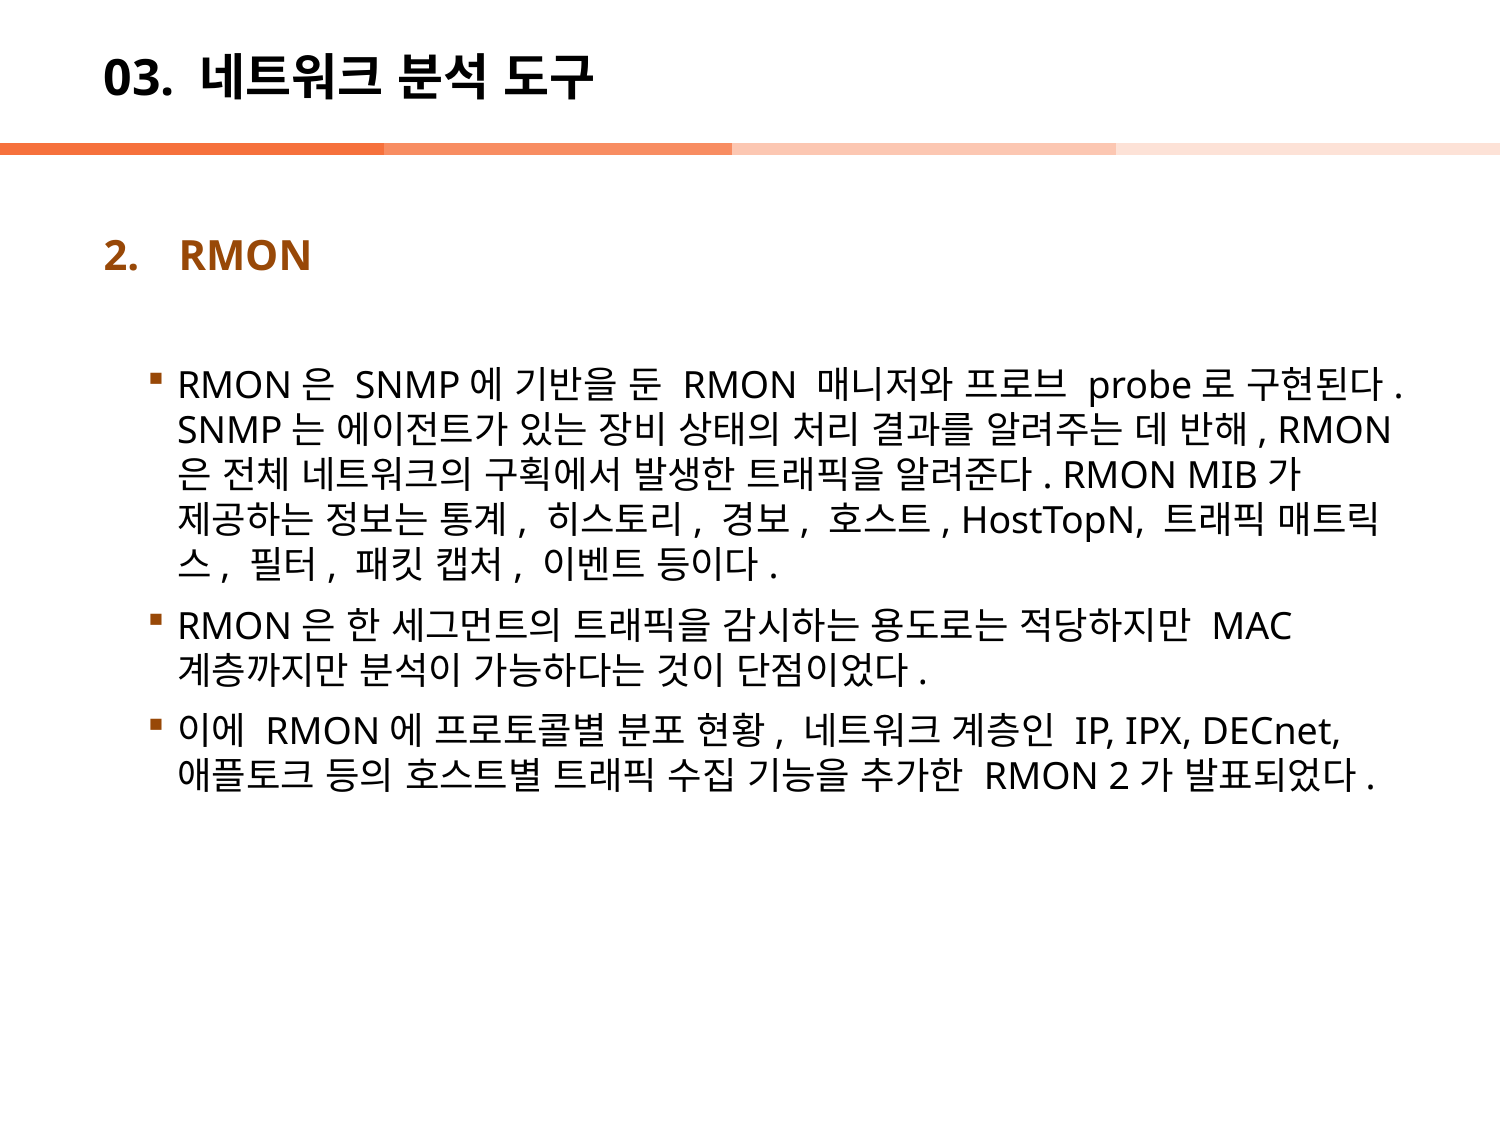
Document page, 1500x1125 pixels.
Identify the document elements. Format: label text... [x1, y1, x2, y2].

title 03. 네트워크 분석 도구 [88, 30, 1330, 121]
list RMON RMON은 SNMP에 기반을 둔 RMON 매니저와 프로브 probe로 구현된다. SNMP는 에이전트가 있는 장비 상태의 처리 결과를 알려주는 데 반해, RMON은 전체 네트워크의 구획에서 발생한 트래픽을 알려준다. RMON MIB가 제공하는 정보는 통계, 히스토리, 경보, 호스트, HostTopN, 트래픽 매트릭스, 필터, 패킷 캡처, 이벤트 등이다. RMON은 한 세그먼트의 트래픽을 감시하는 용도로는 적당하지만 MAC 계층까지만 분석이 가능하다는 것이 단점이었다. 이에 RMON에 프로토콜별 분포 현황, 네트워크 계층인 IP, IPX, DECnet, 애플토크 등의 호스트별 트래픽 수집 기능을 추가한 RMON 2가 발표되었다. [88, 196, 1448, 1083]
